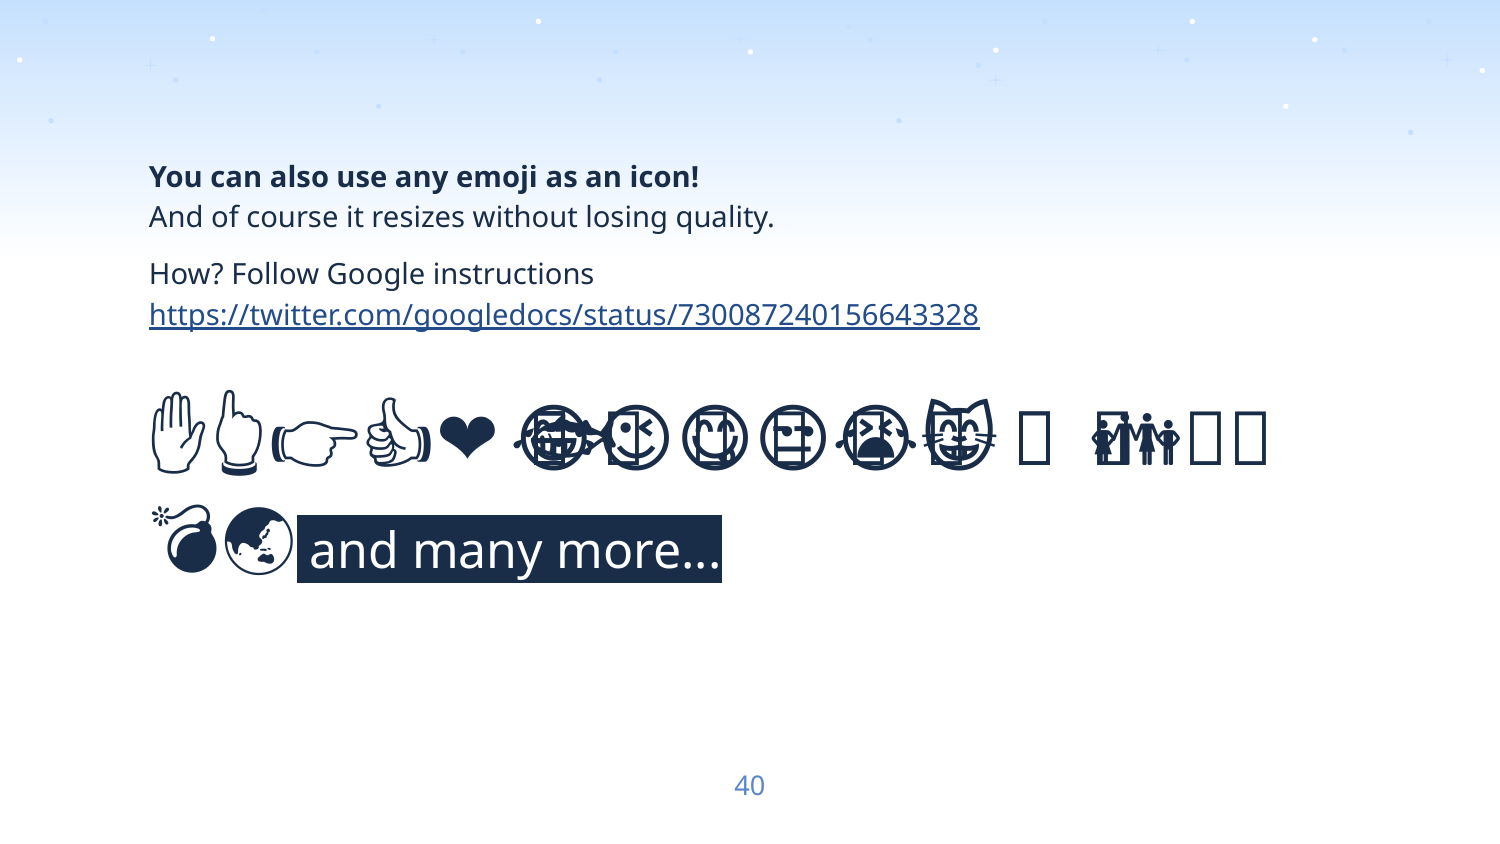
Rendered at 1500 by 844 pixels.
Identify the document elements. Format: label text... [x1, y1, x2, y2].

list You can also use any emoji as an icon! And of course it resizes without losing quality. How? Follow Google instructions https://twitter.com/googledocs/status/730087240156643328 [148, 153, 1351, 342]
slide_number 40 [705, 754, 795, 819]
text_box ✋👆👉👍👤👦👧👨👩👪💃🏃💑❤😂😉😋😒😭👶😸🐟🍒🍔💣📌📖🔨🎃🎈🎨🏈🏰🌏🔌🔑 and many more... [148, 376, 1351, 701]
